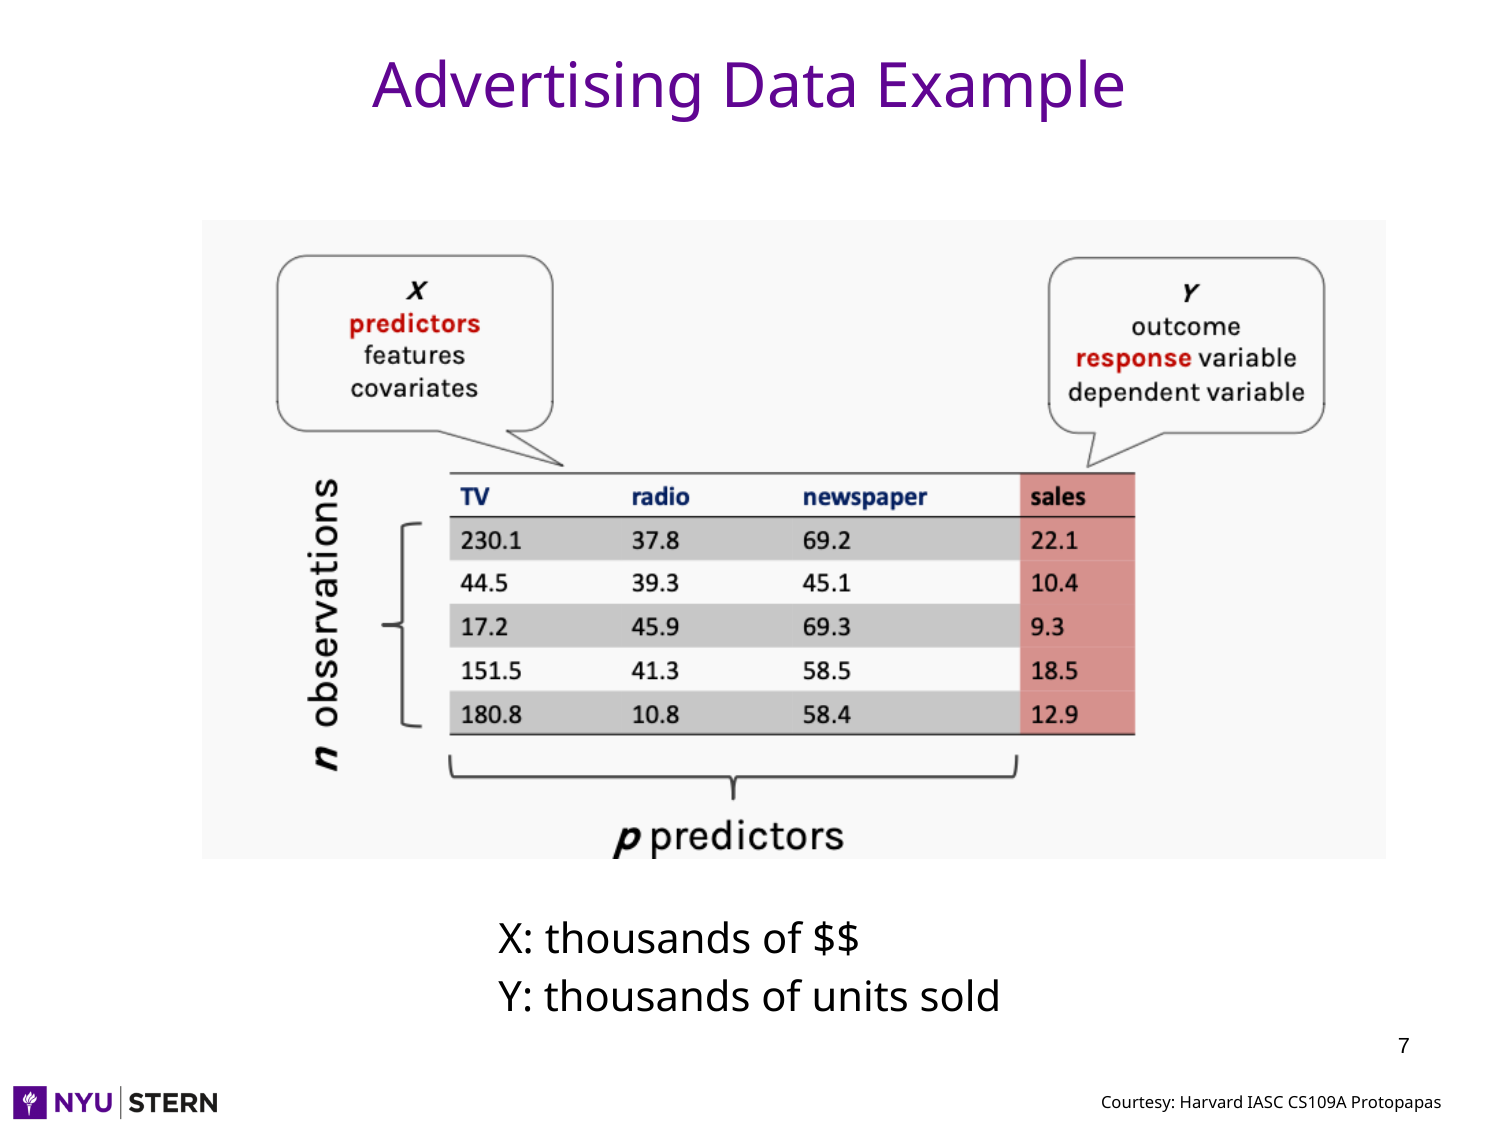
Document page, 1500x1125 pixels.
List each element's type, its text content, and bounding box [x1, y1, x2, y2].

text_box Courtesy: Harvard IASC CS109A Protopapas [1086, 1084, 1457, 1120]
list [202, 220, 1386, 859]
slide_number 7 [1074, 1024, 1426, 1103]
text_box X: thousands of $$ Y: thousands of units sold [483, 904, 1017, 1028]
title Advertising Data Example [75, 22, 1425, 142]
picture [0, 1038, 230, 1125]
